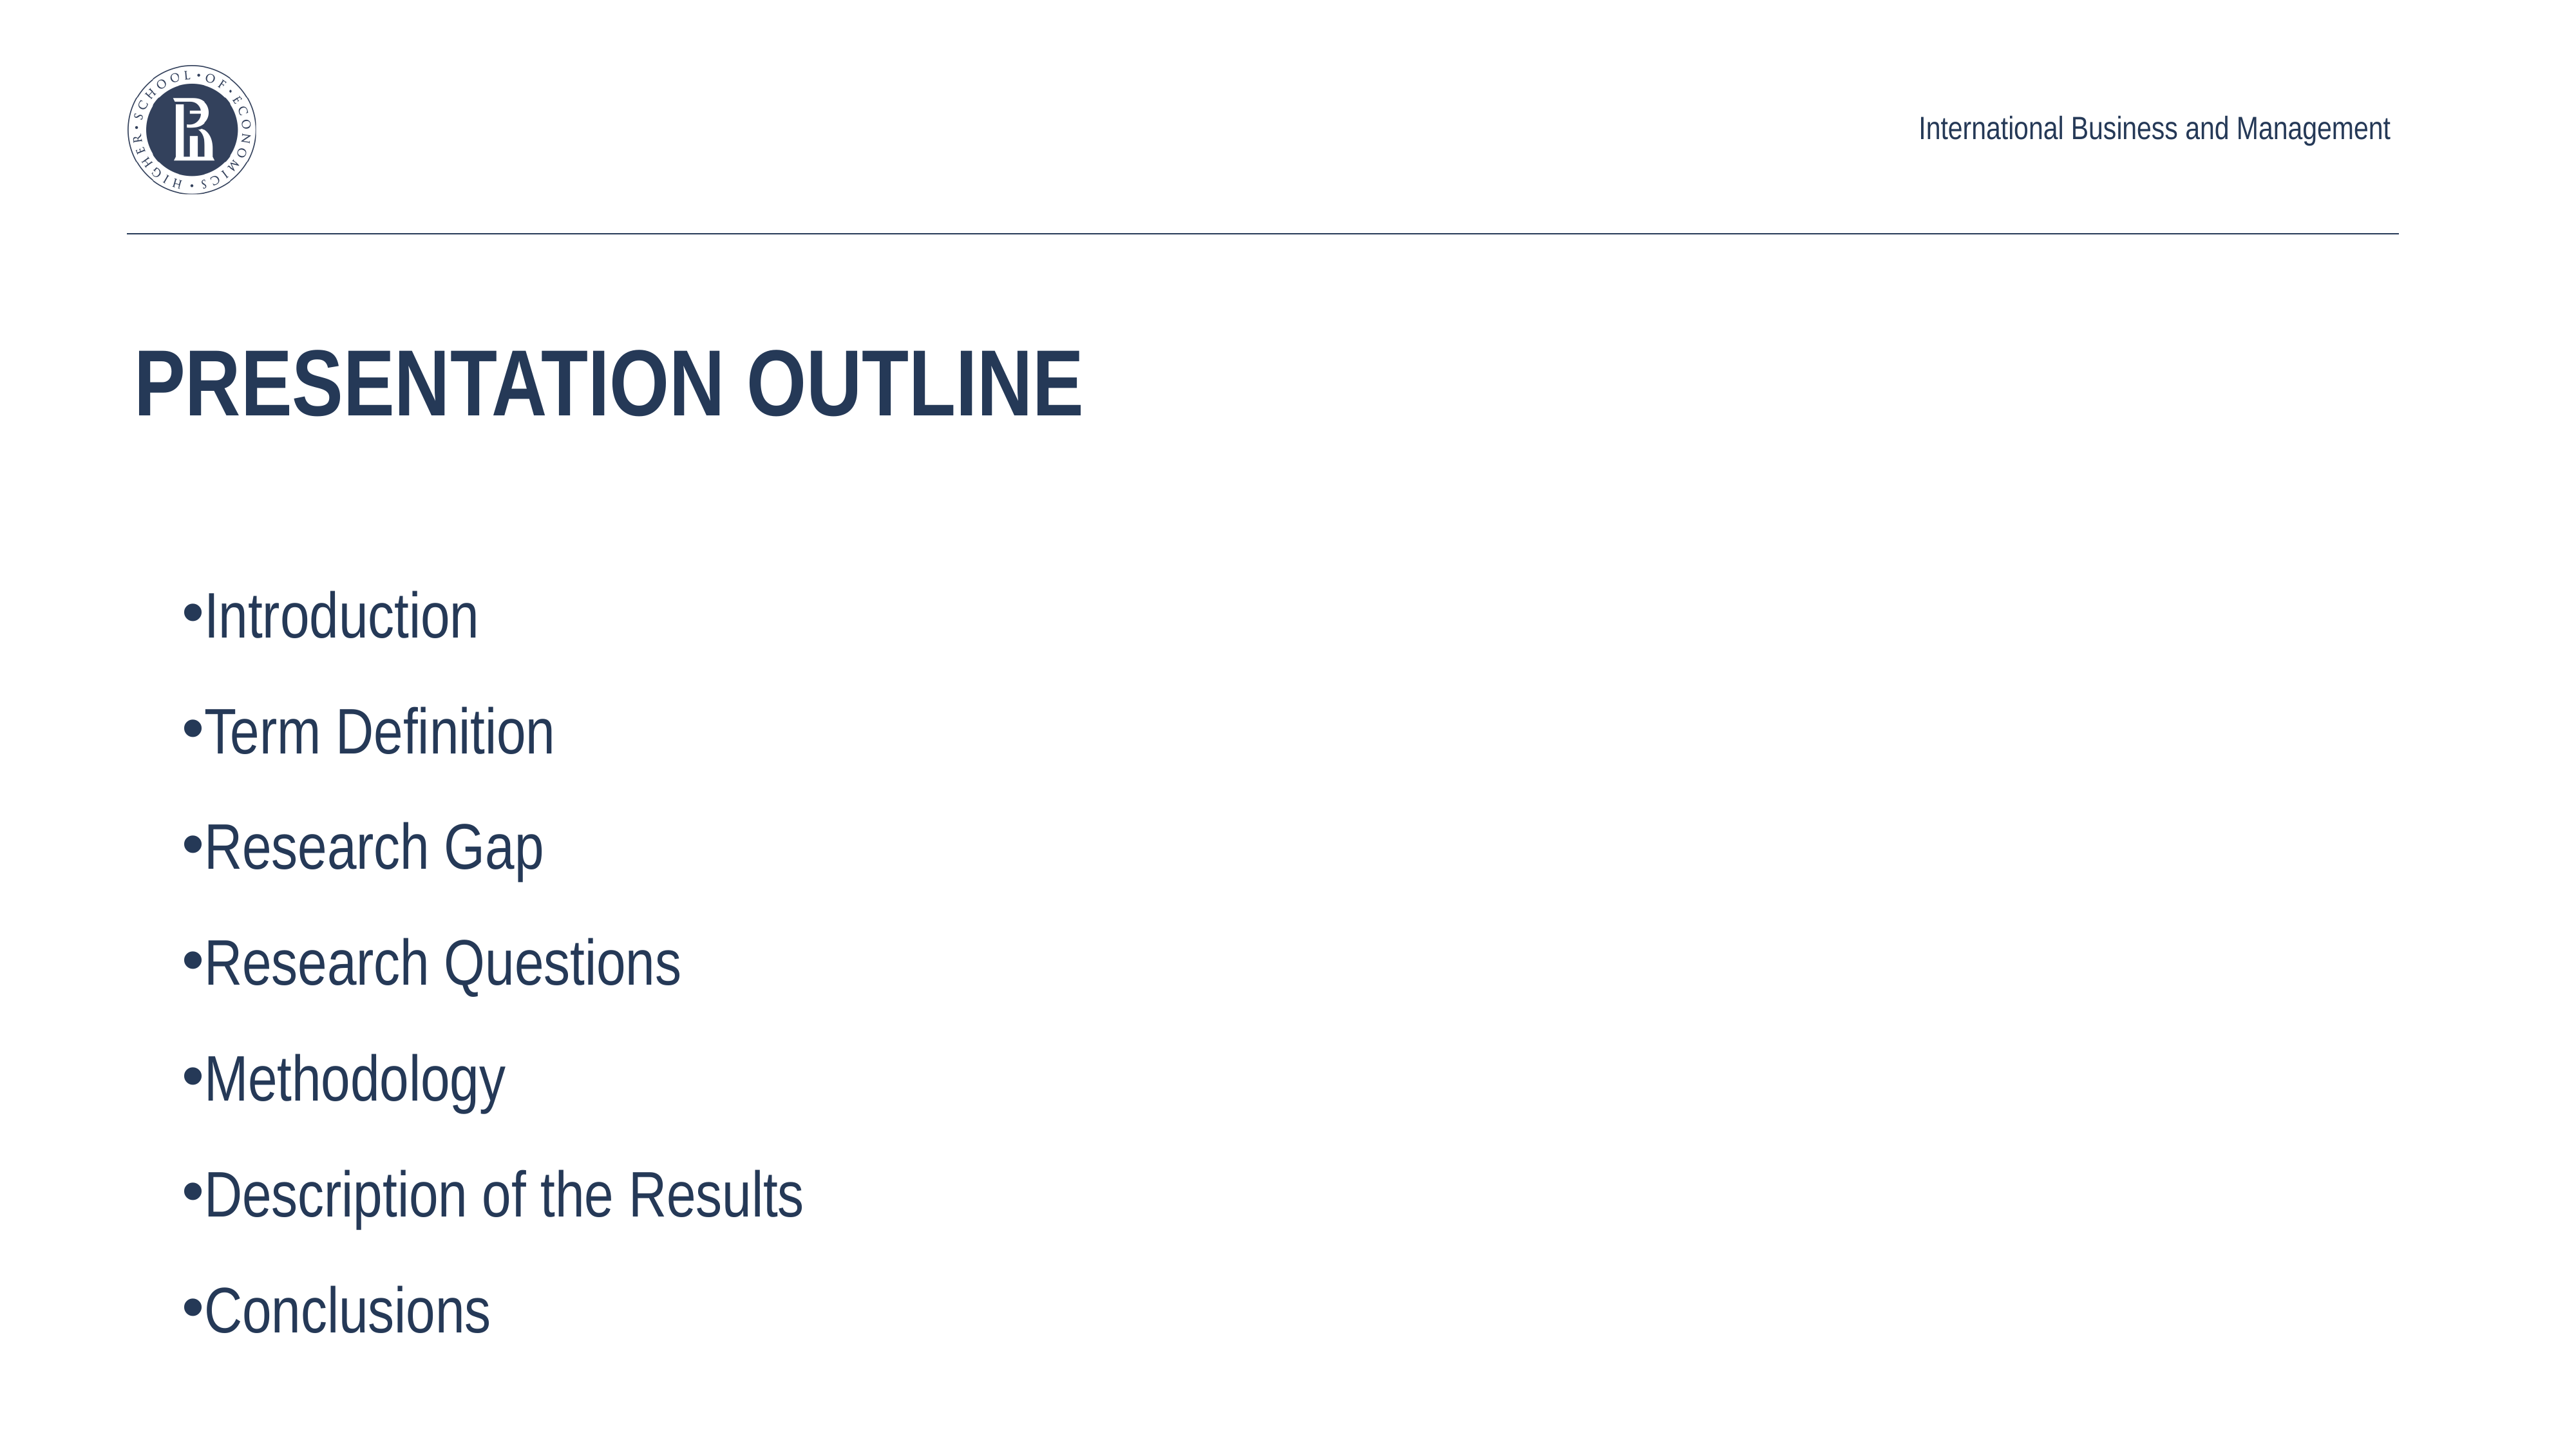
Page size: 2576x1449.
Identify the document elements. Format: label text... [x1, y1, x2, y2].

text_box Presentation OUTLINE [126, 314, 1825, 527]
text_box Introduction Term Definition Research Gap Research Questions Methodology Description of the Results Conclusions [126, 527, 2399, 1135]
text_box International Business and Management [1198, 100, 2399, 154]
picture [128, 65, 256, 194]
text_box [126, 558, 1825, 615]
